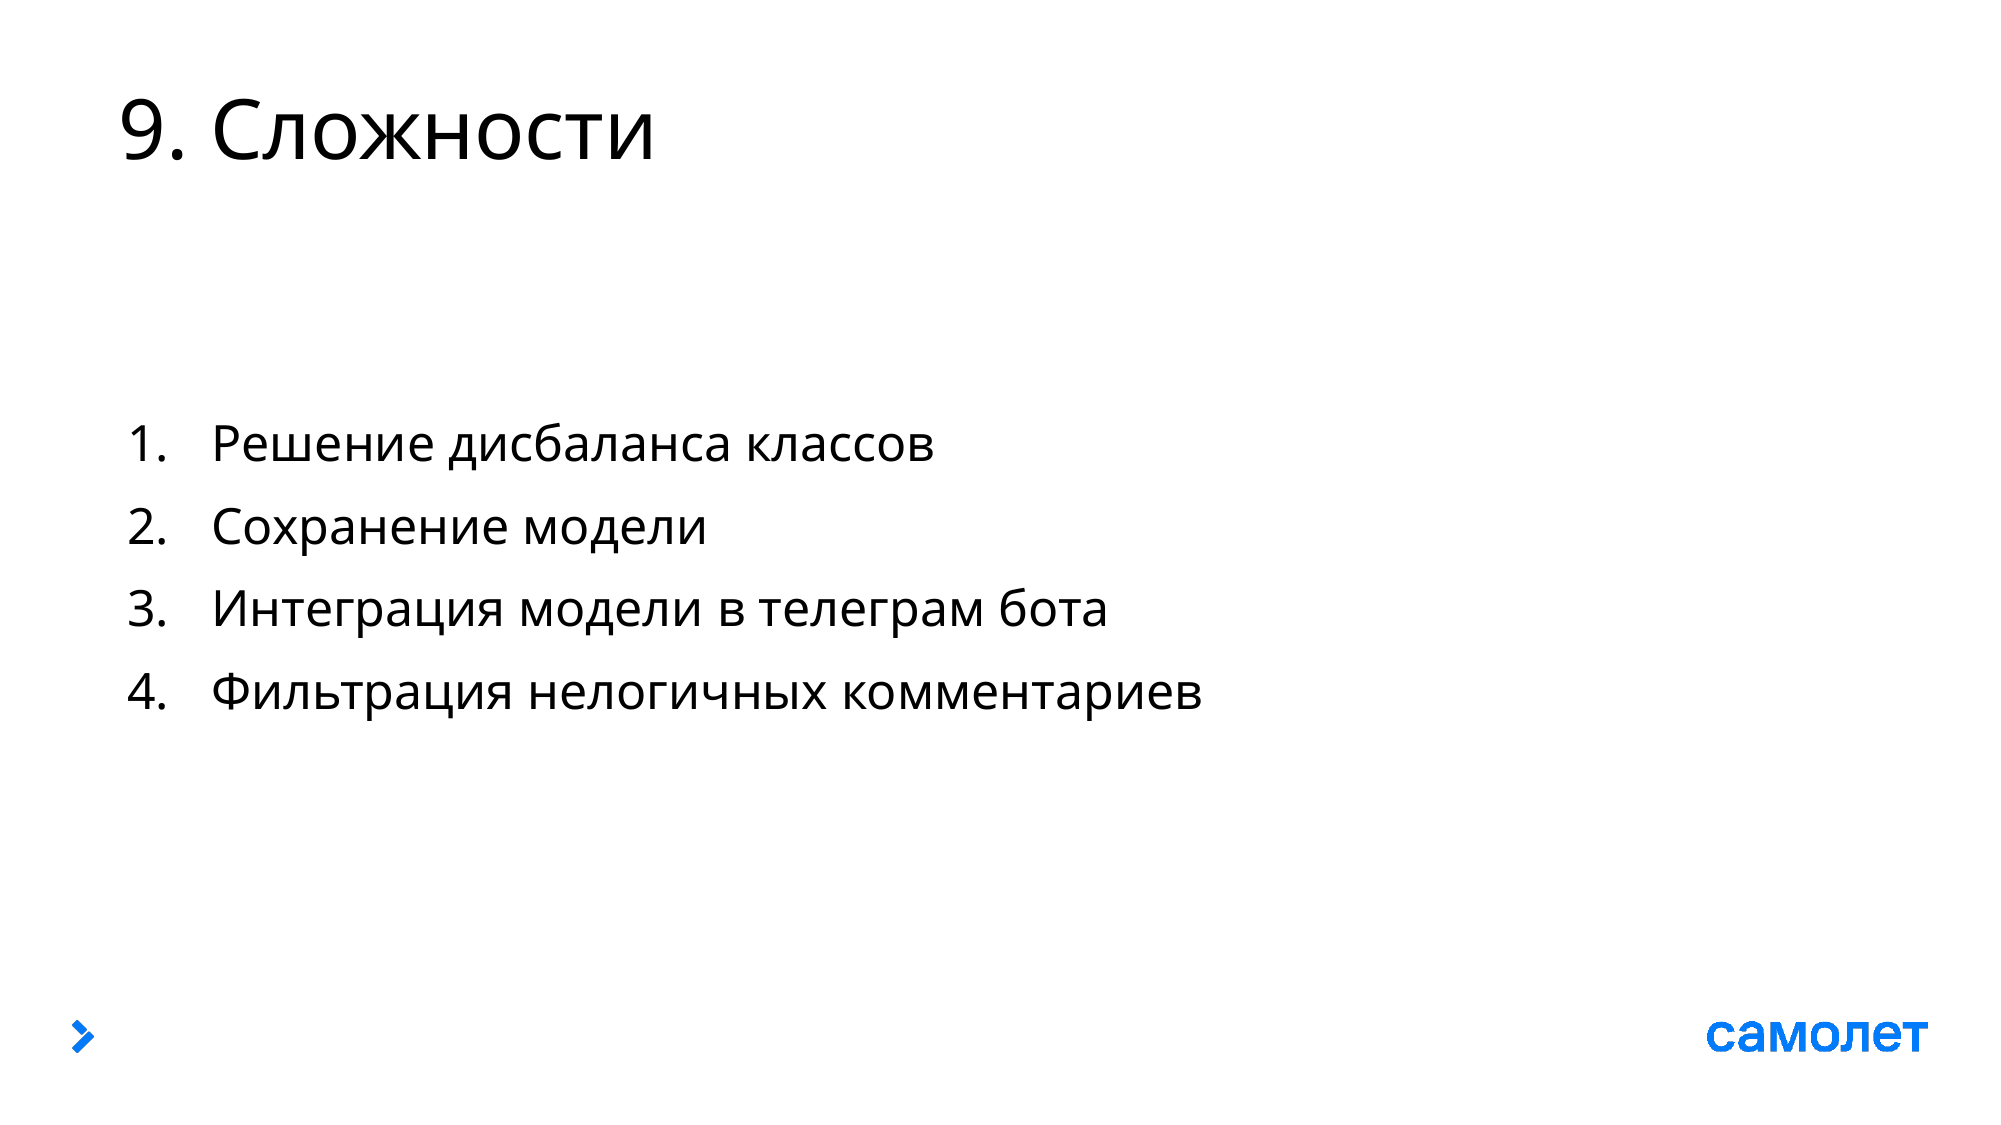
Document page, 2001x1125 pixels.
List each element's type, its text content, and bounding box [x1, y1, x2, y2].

picture [72, 1020, 94, 1053]
text_box Решение дисбаланса классов Сохранение модели Интеграция модели в телеграм бота Фильтрация нелогичных комментариев [118, 397, 1800, 728]
picture [1707, 1021, 1928, 1052]
title 9. Сложности [118, 86, 1974, 195]
